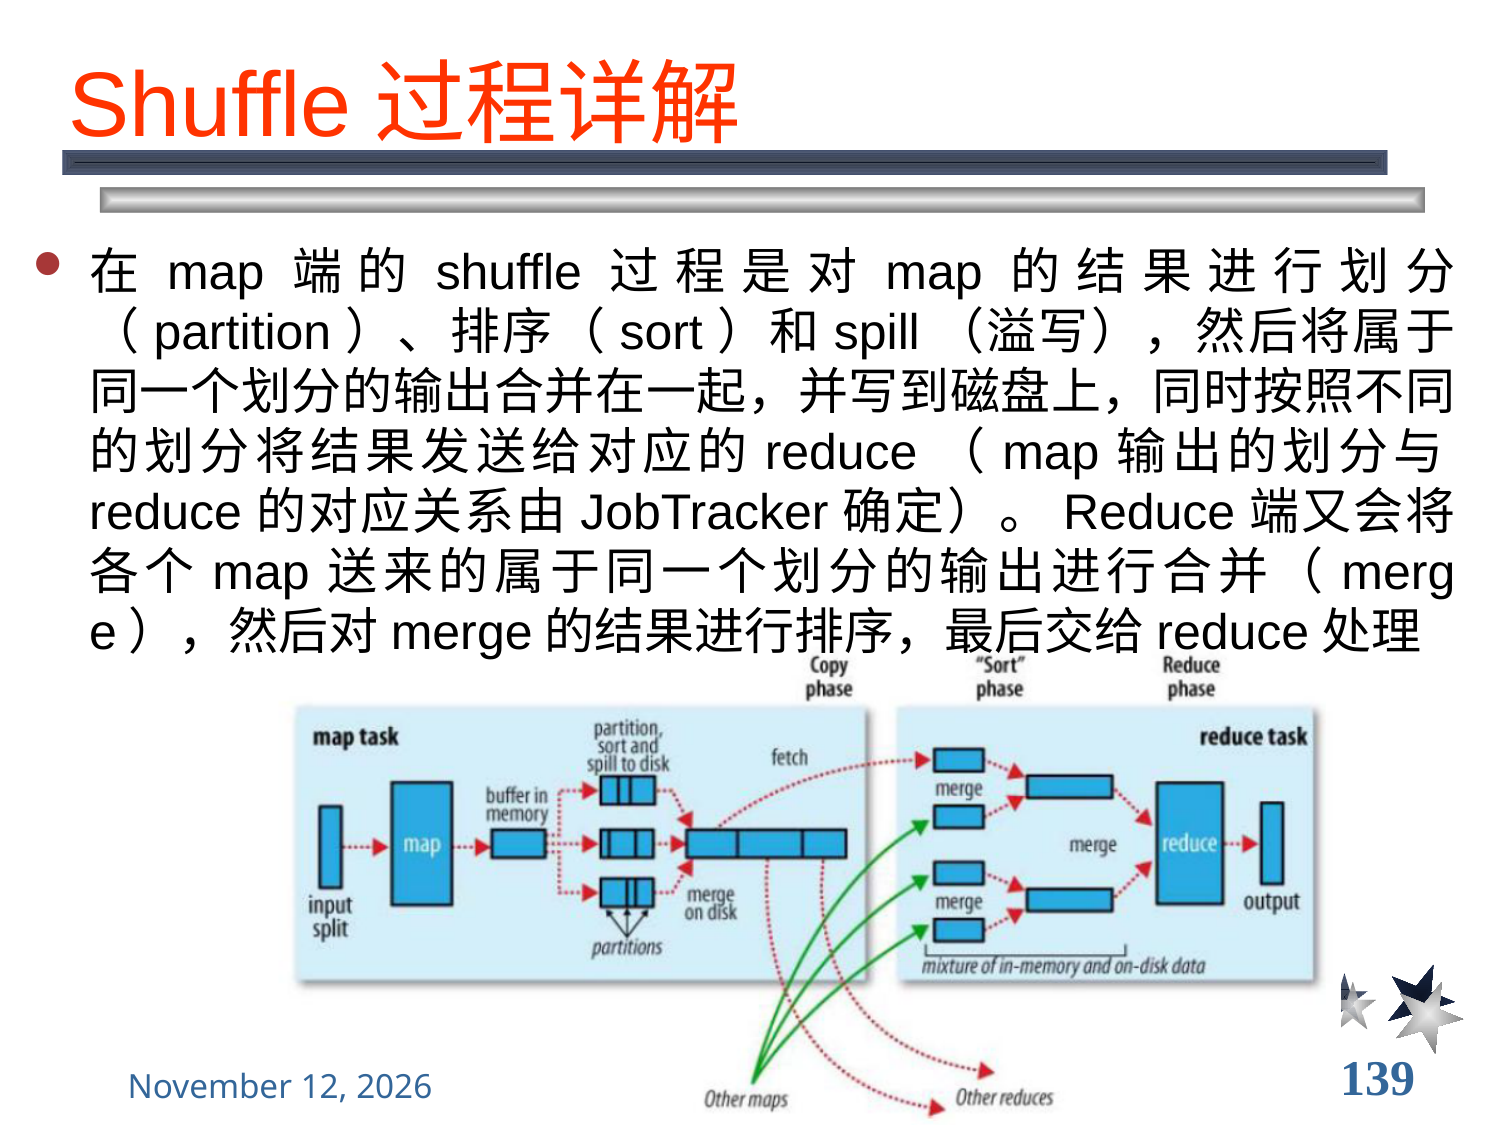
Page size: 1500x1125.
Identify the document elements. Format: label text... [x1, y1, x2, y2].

slide_number 139 [1344, 1049, 1489, 1101]
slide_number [112, 1062, 260, 1113]
list 在map端的shuffle过程是对map的结果进行划分（partition）、排序（sort）和spill（溢写），然后将属于同一个划分的输出合并在一起，并写到磁盘上，同时按照不同的划分将结果发送给对应的reduce（map输出的划分与reduce的对应关系由JobTracker确定）。Reduce端又会将各个map送来的属于同一个划分的输出进行合并（merge），然后对merge的结果进行排序，最后交给reduce处理 [17, 231, 1471, 1024]
title Shuffle过程详解 [53, 24, 1500, 163]
picture [265, 633, 1341, 1125]
